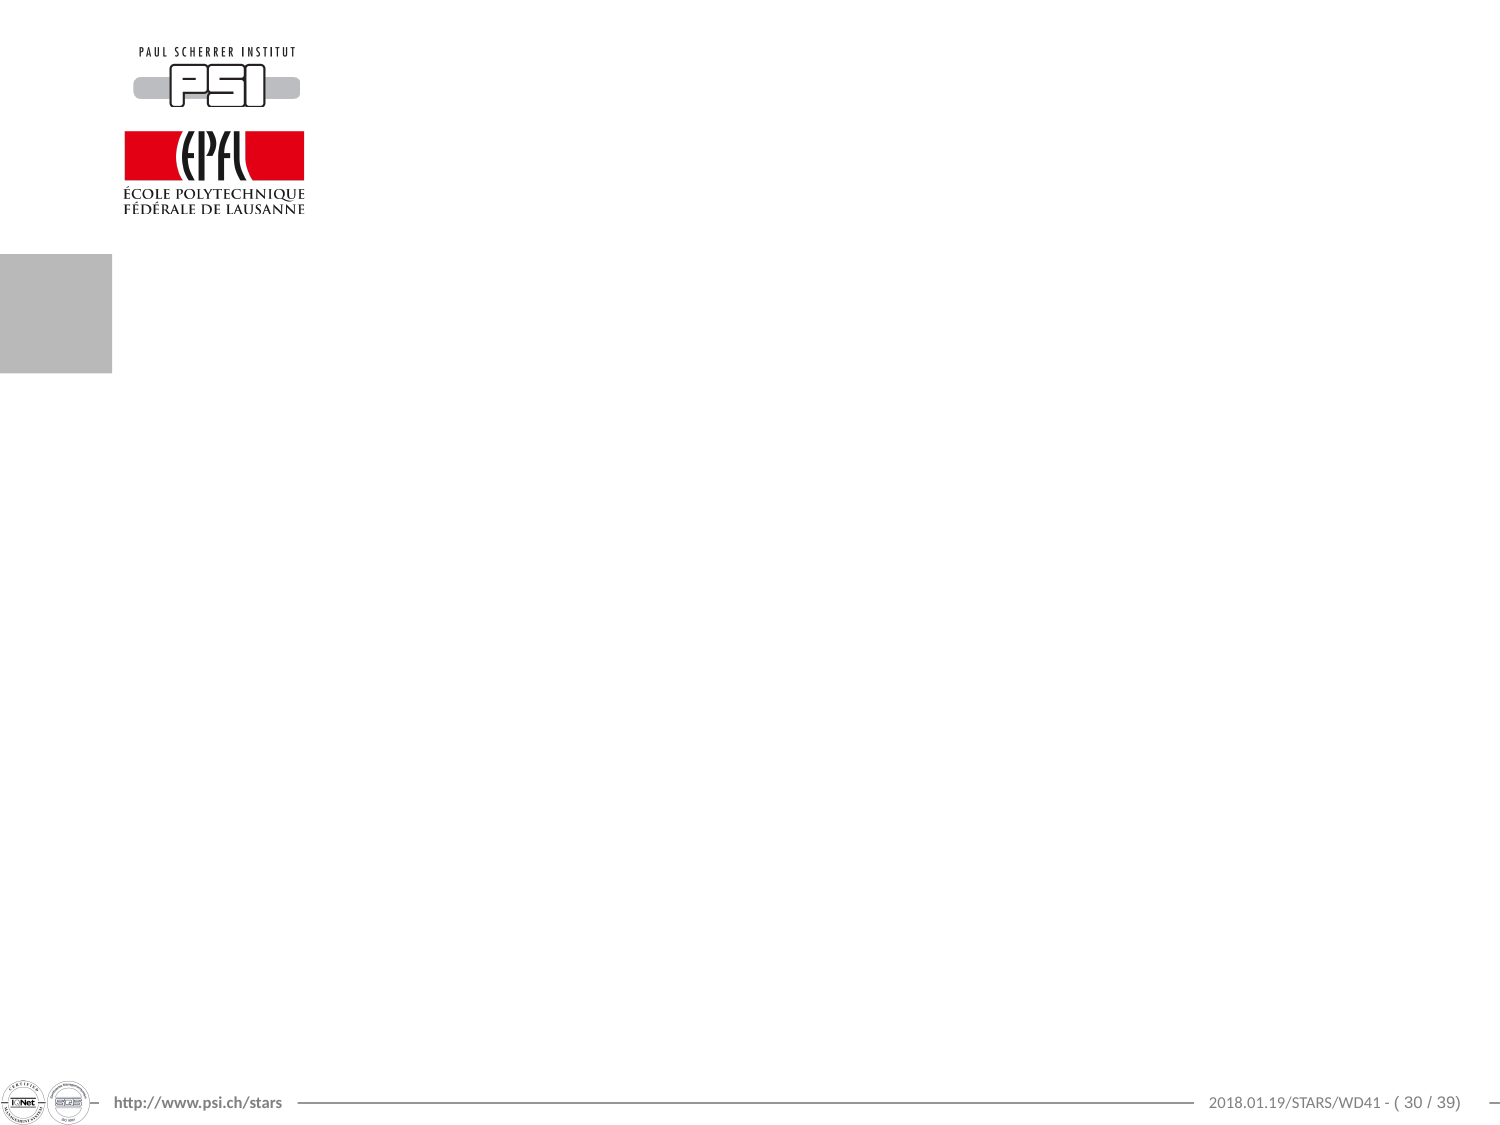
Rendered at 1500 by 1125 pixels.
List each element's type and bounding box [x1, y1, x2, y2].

picture [0, 1080, 90, 1125]
